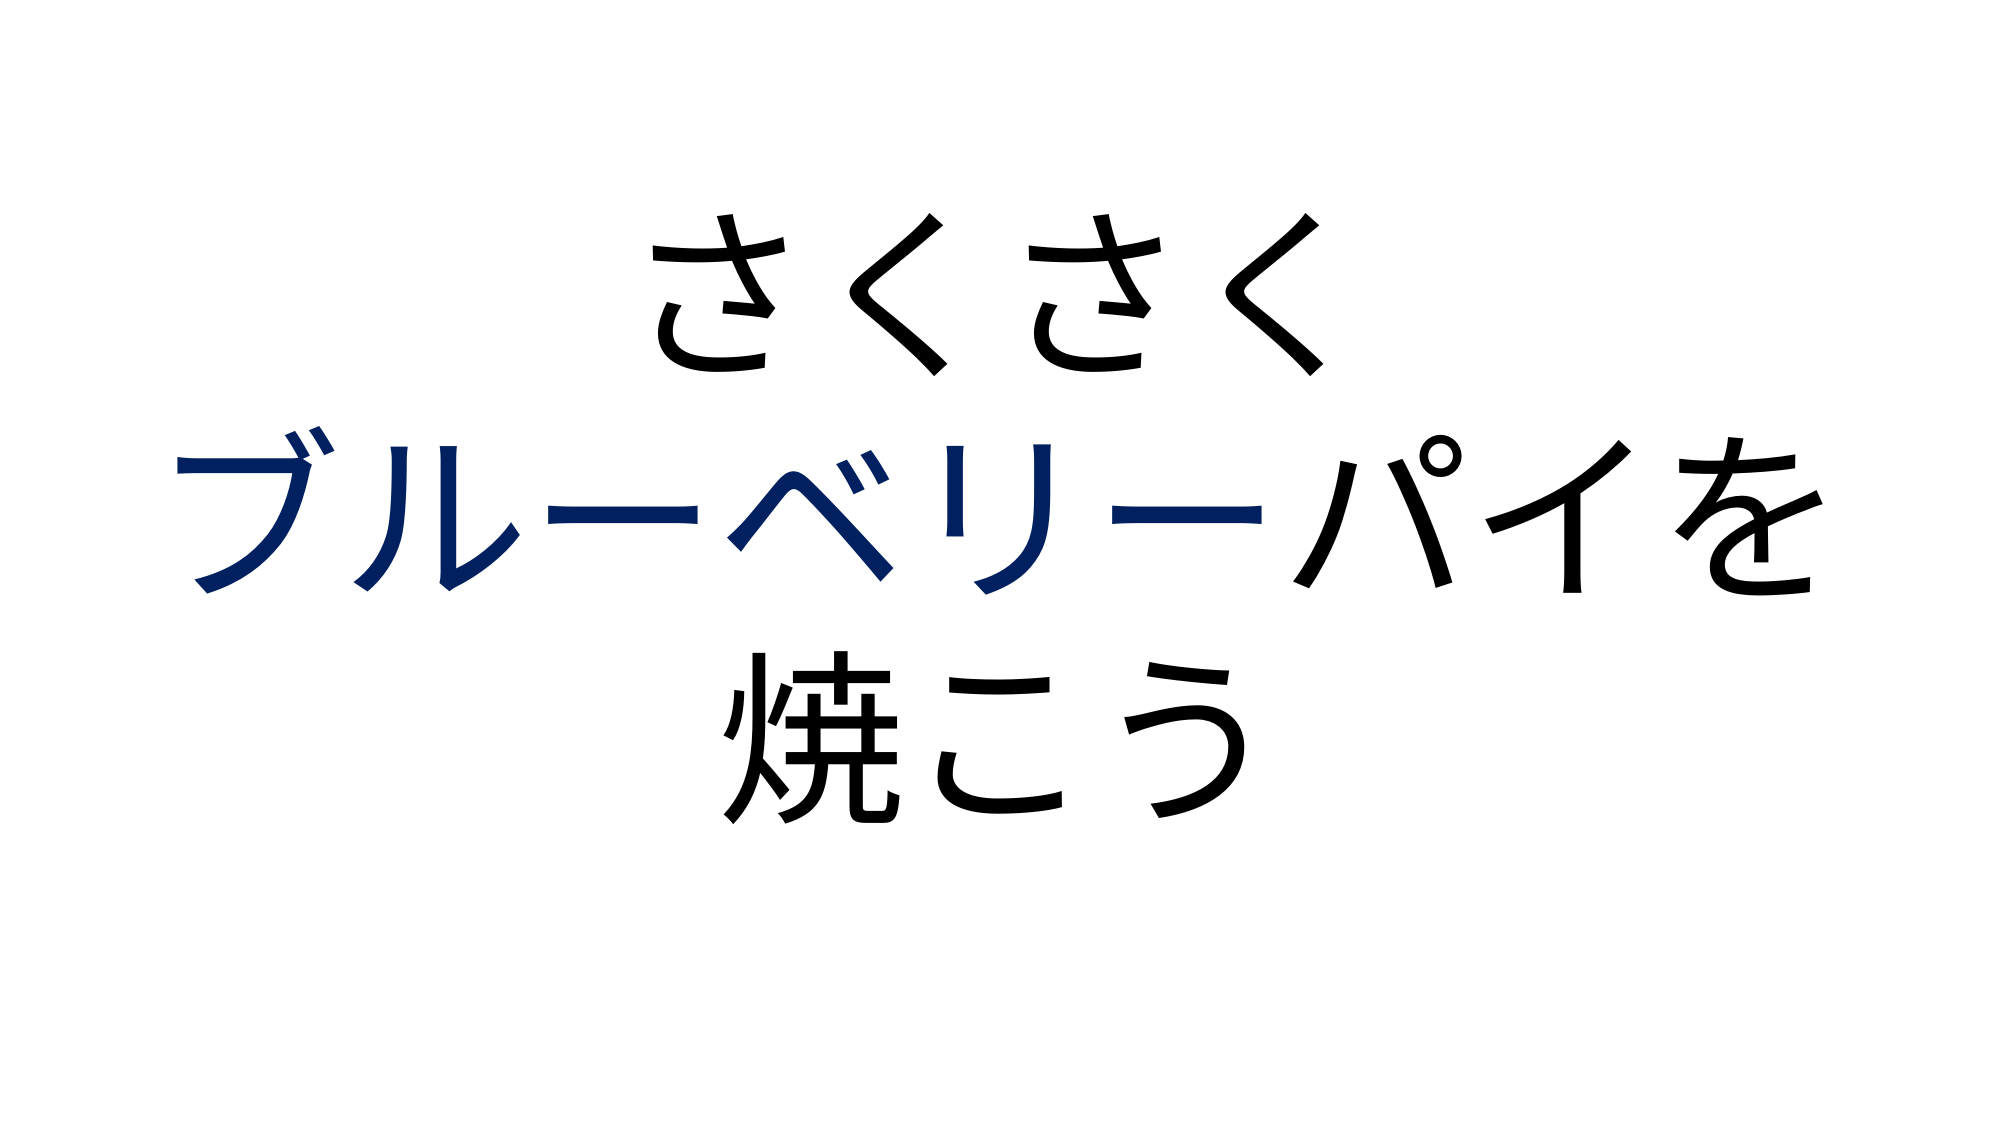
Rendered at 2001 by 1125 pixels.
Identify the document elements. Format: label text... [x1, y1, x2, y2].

list さくさく ブルーベリーパイを 焼こう [137, 194, 1863, 1014]
